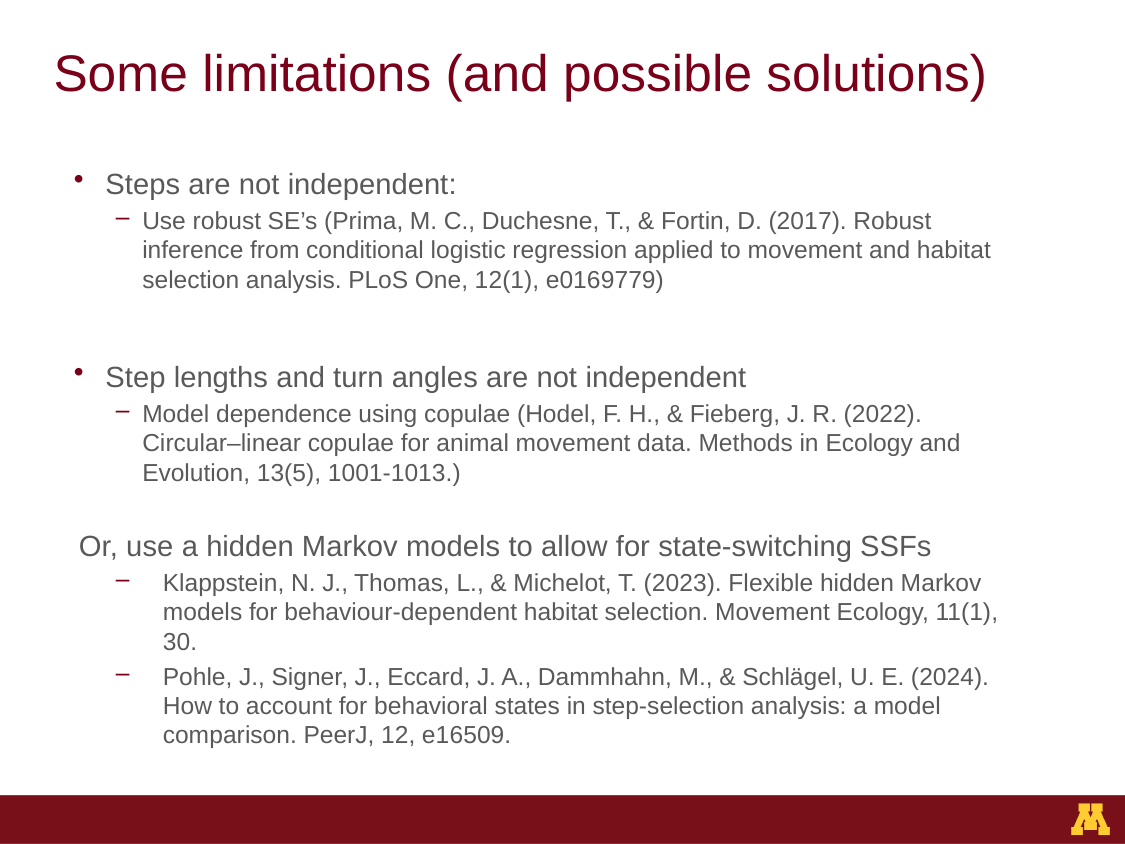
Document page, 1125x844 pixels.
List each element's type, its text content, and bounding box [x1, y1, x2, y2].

title Some limitations (and possible solutions) [42, 0, 1083, 141]
list Steps are not independent: Use robust SE’s (Prima, M. C., Duchesne, T., & Fortin, D. (2017). Robust inference from conditional logistic regression applied to movement and habitat selection analysis. PLoS One, 12(1), e0169779) Step lengths and turn angles are not independent Model dependence using copulae (Hodel, F. H., & Fieberg, J. R. (2022). Circular–linear copulae for animal movement data. Methods in Ecology and Evolution, 13(5), 1001-1013.) Or, use a hidden Markov models to allow for state-switching SSFs Klappstein, N. J., Thomas, L., & Michelot, T. (2023). Flexible hidden Markov models for behaviour-dependent habitat selection. Movement Ecology, 11(1), 30. Pohle, J., Signer, J., Eccard, J. A., Dammhahn, M., & Schlägel, U. E. (2024). How to account for behavioral states in step-selection analysis: a model comparison. PeerJ, 12, e16509. [62, 159, 1019, 647]
picture [0, 795, 1125, 844]
